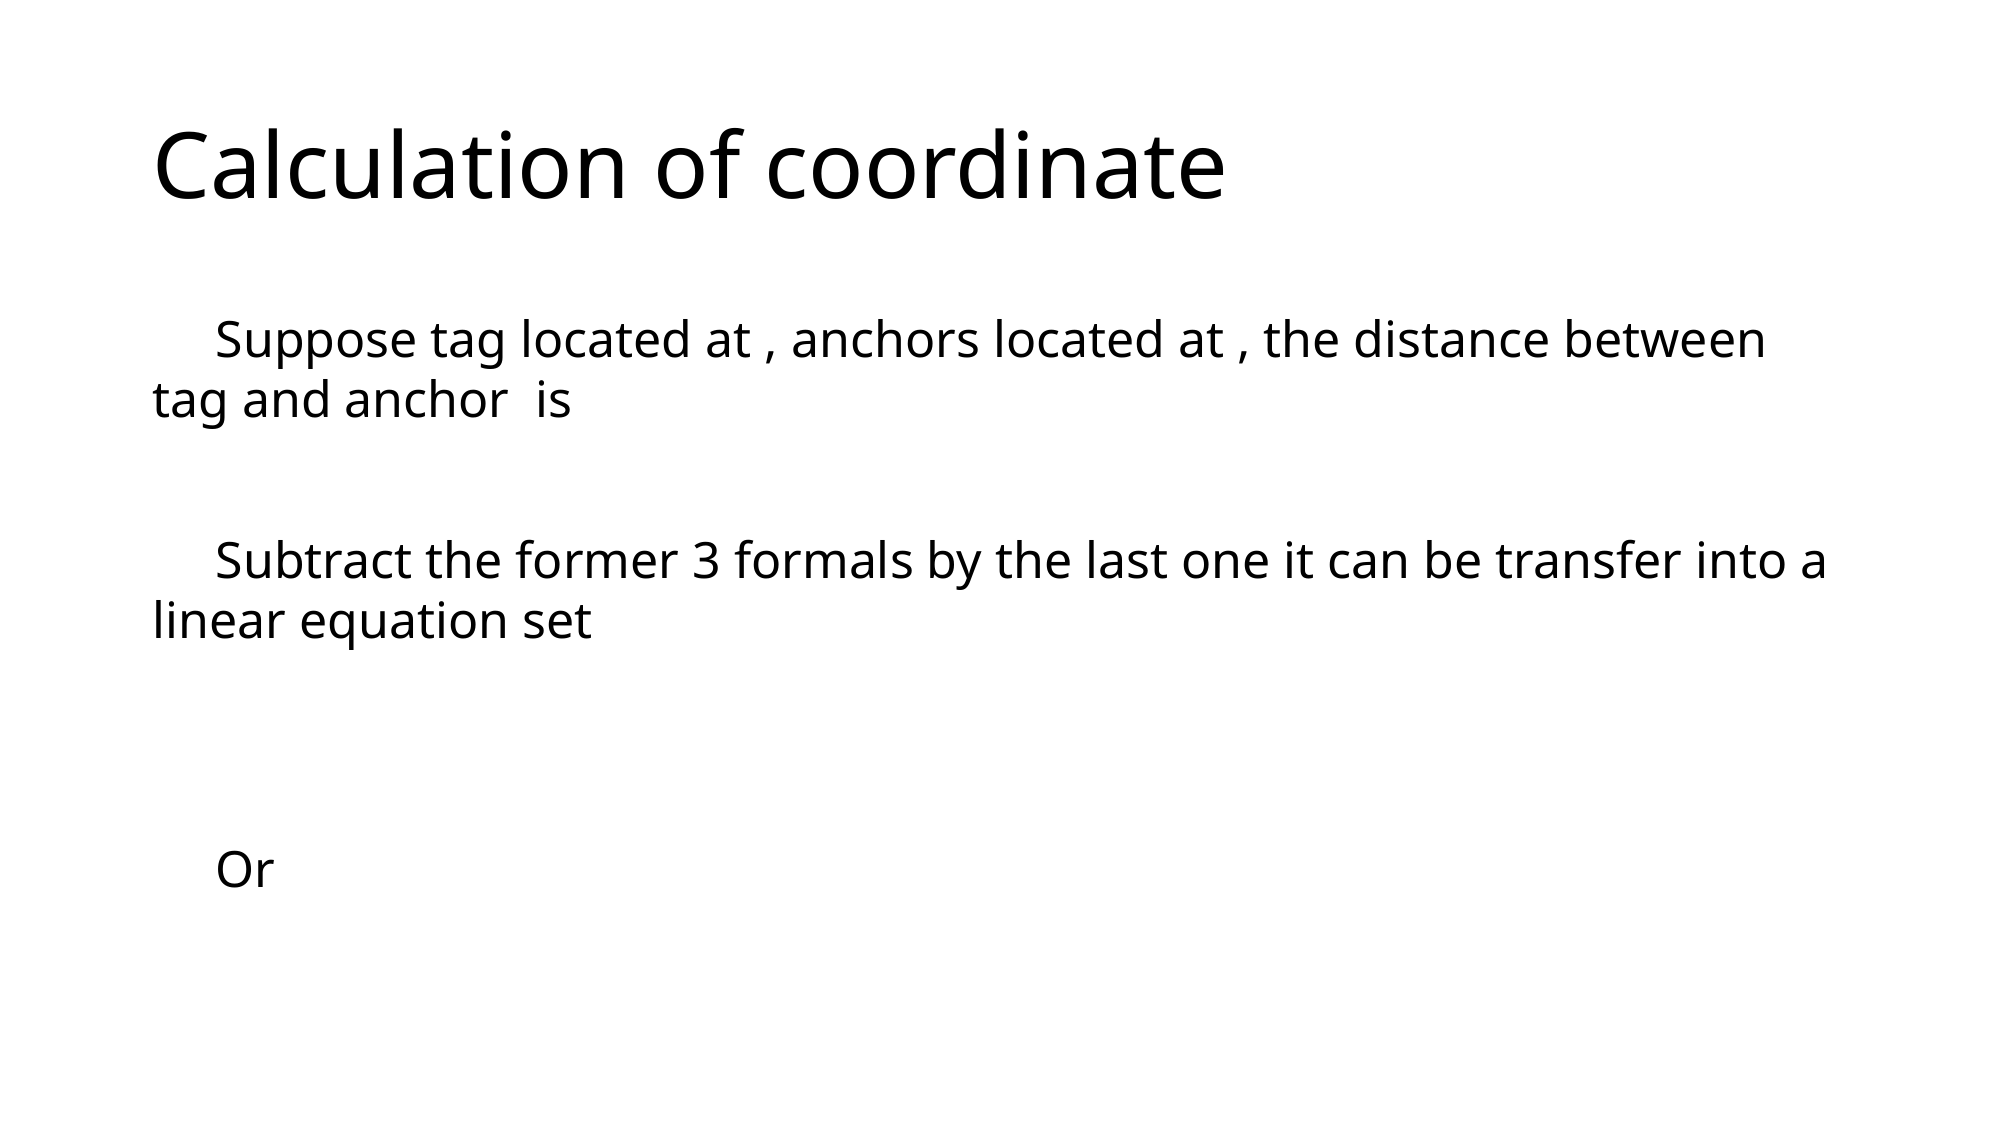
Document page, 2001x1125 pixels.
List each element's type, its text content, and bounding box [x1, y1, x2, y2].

title Calculation of coordinate [137, 59, 1863, 278]
